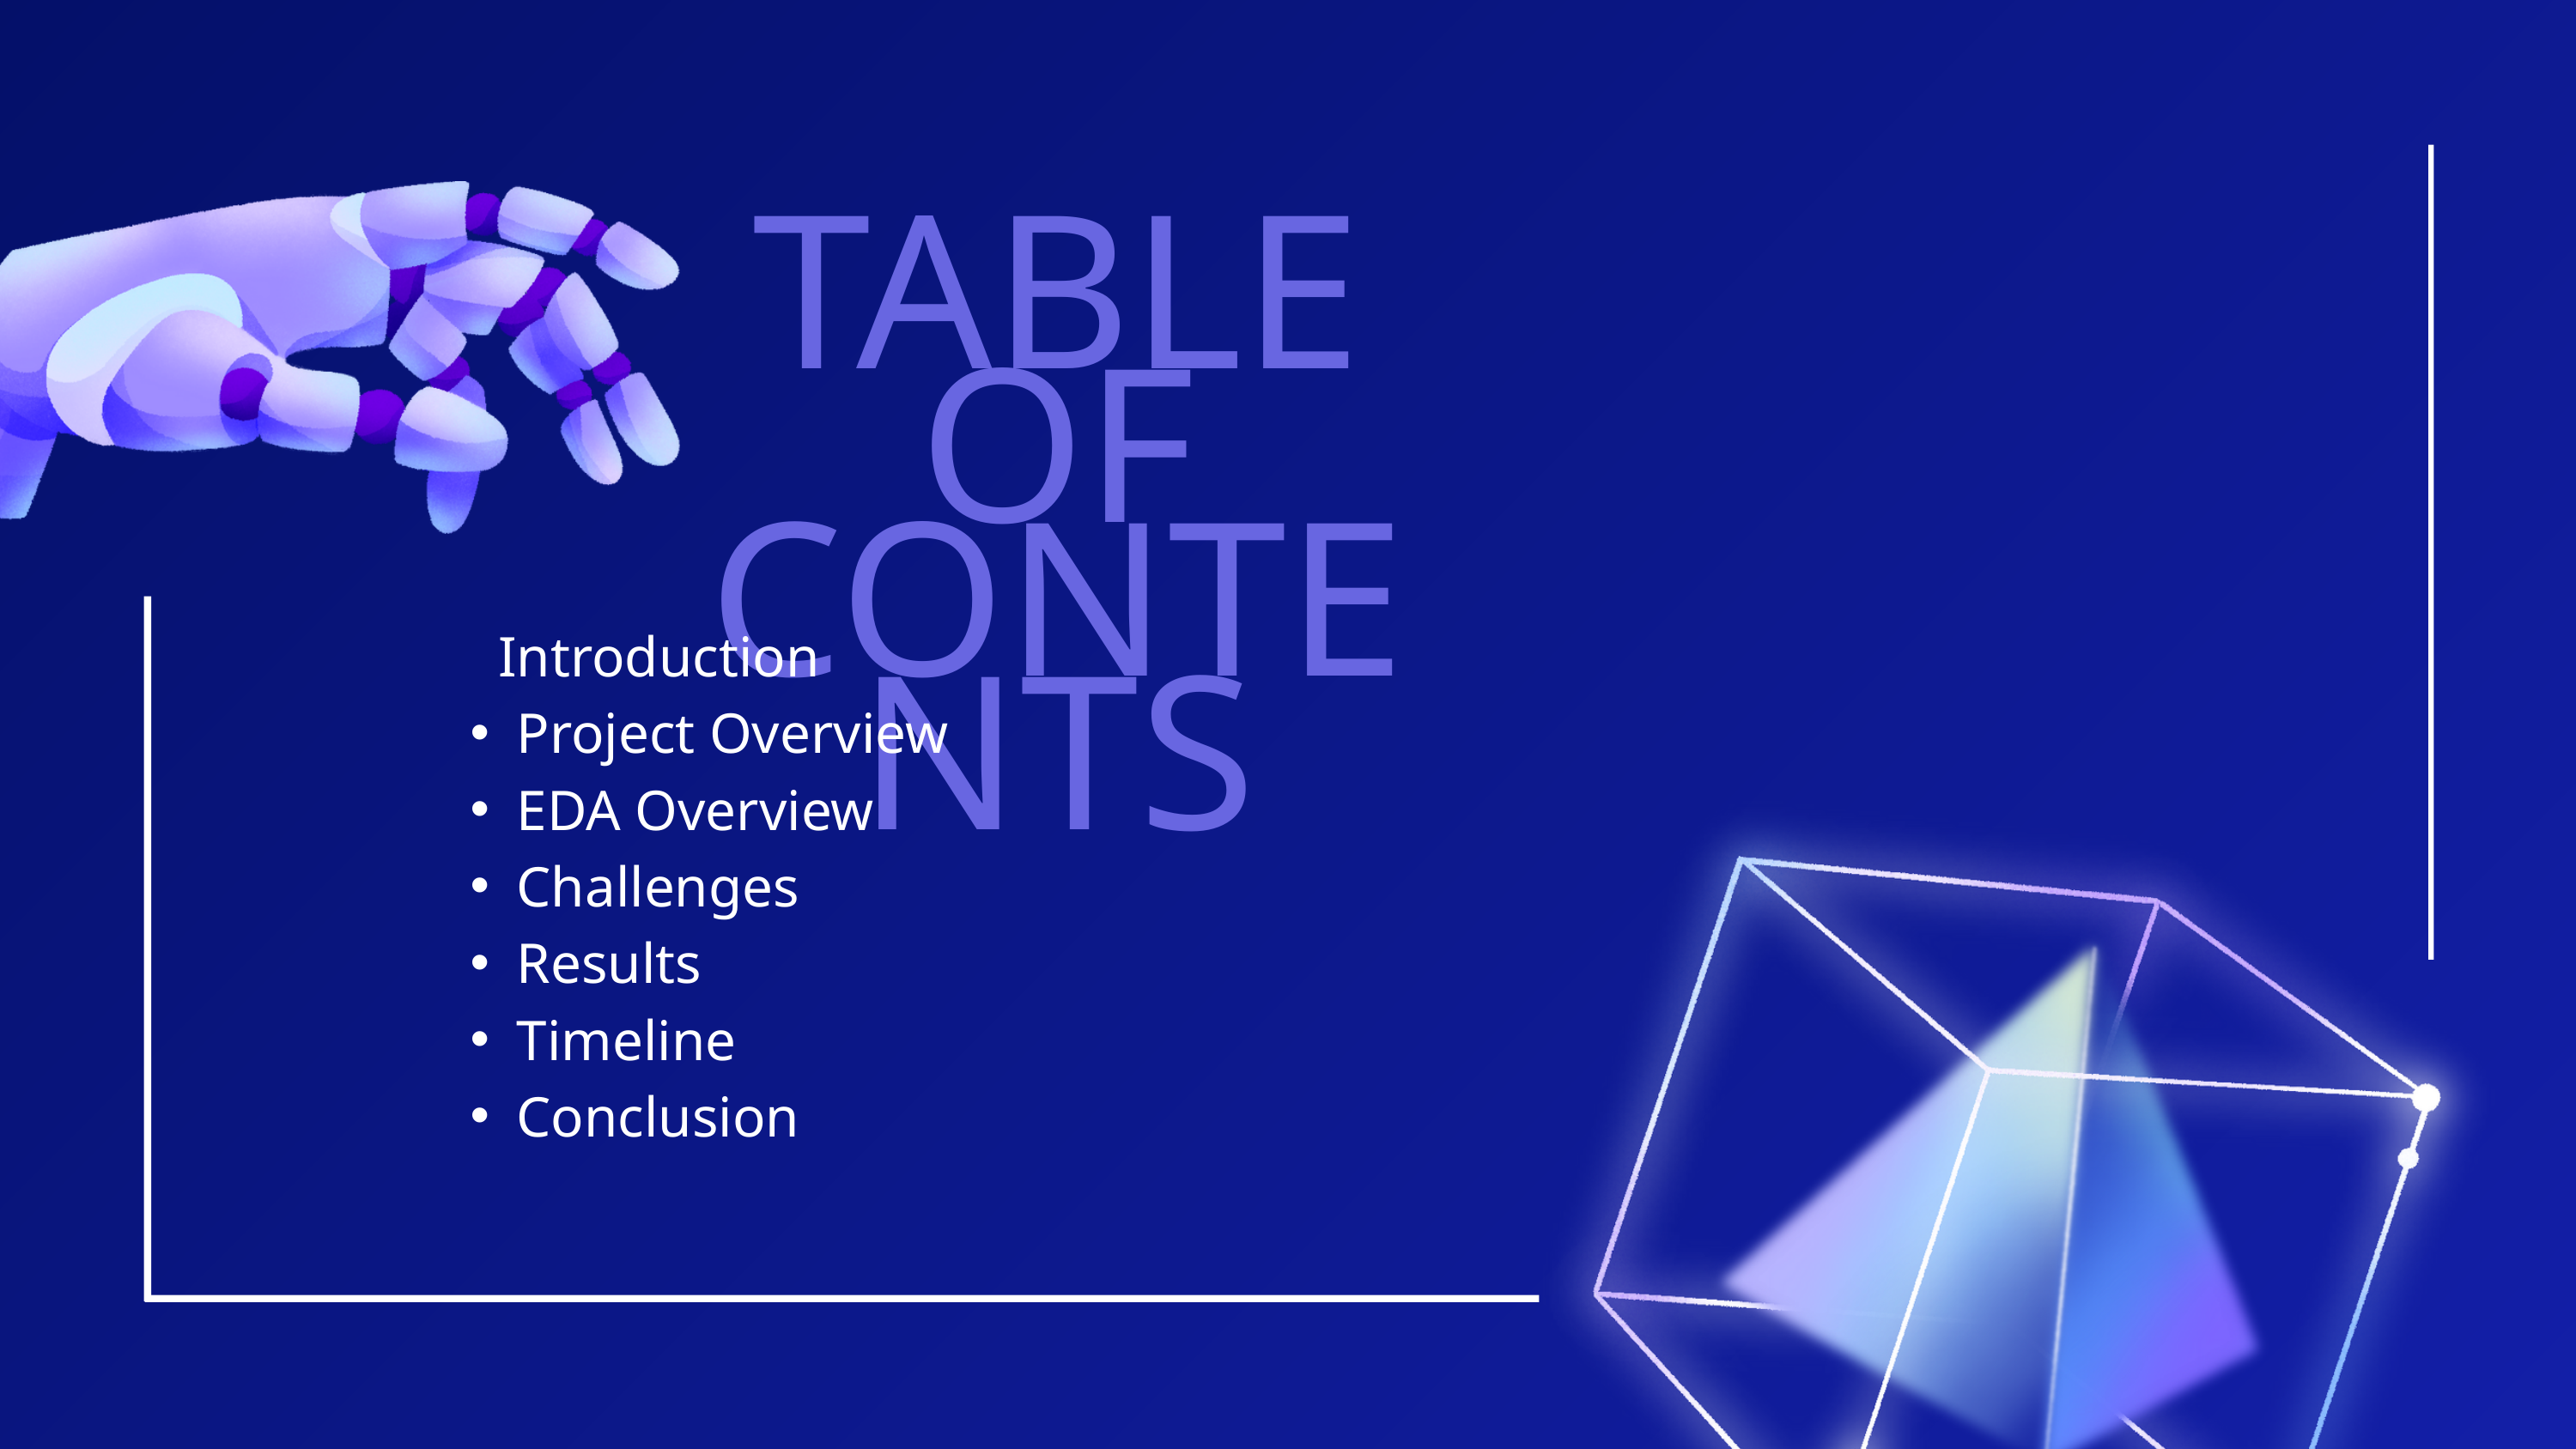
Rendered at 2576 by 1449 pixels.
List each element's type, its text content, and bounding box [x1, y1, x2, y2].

text_box TABLE OF CONTENTS [680, 258, 1435, 595]
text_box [144, 596, 1540, 1301]
text_box [1539, 797, 2500, 1449]
text_box [0, 181, 681, 535]
